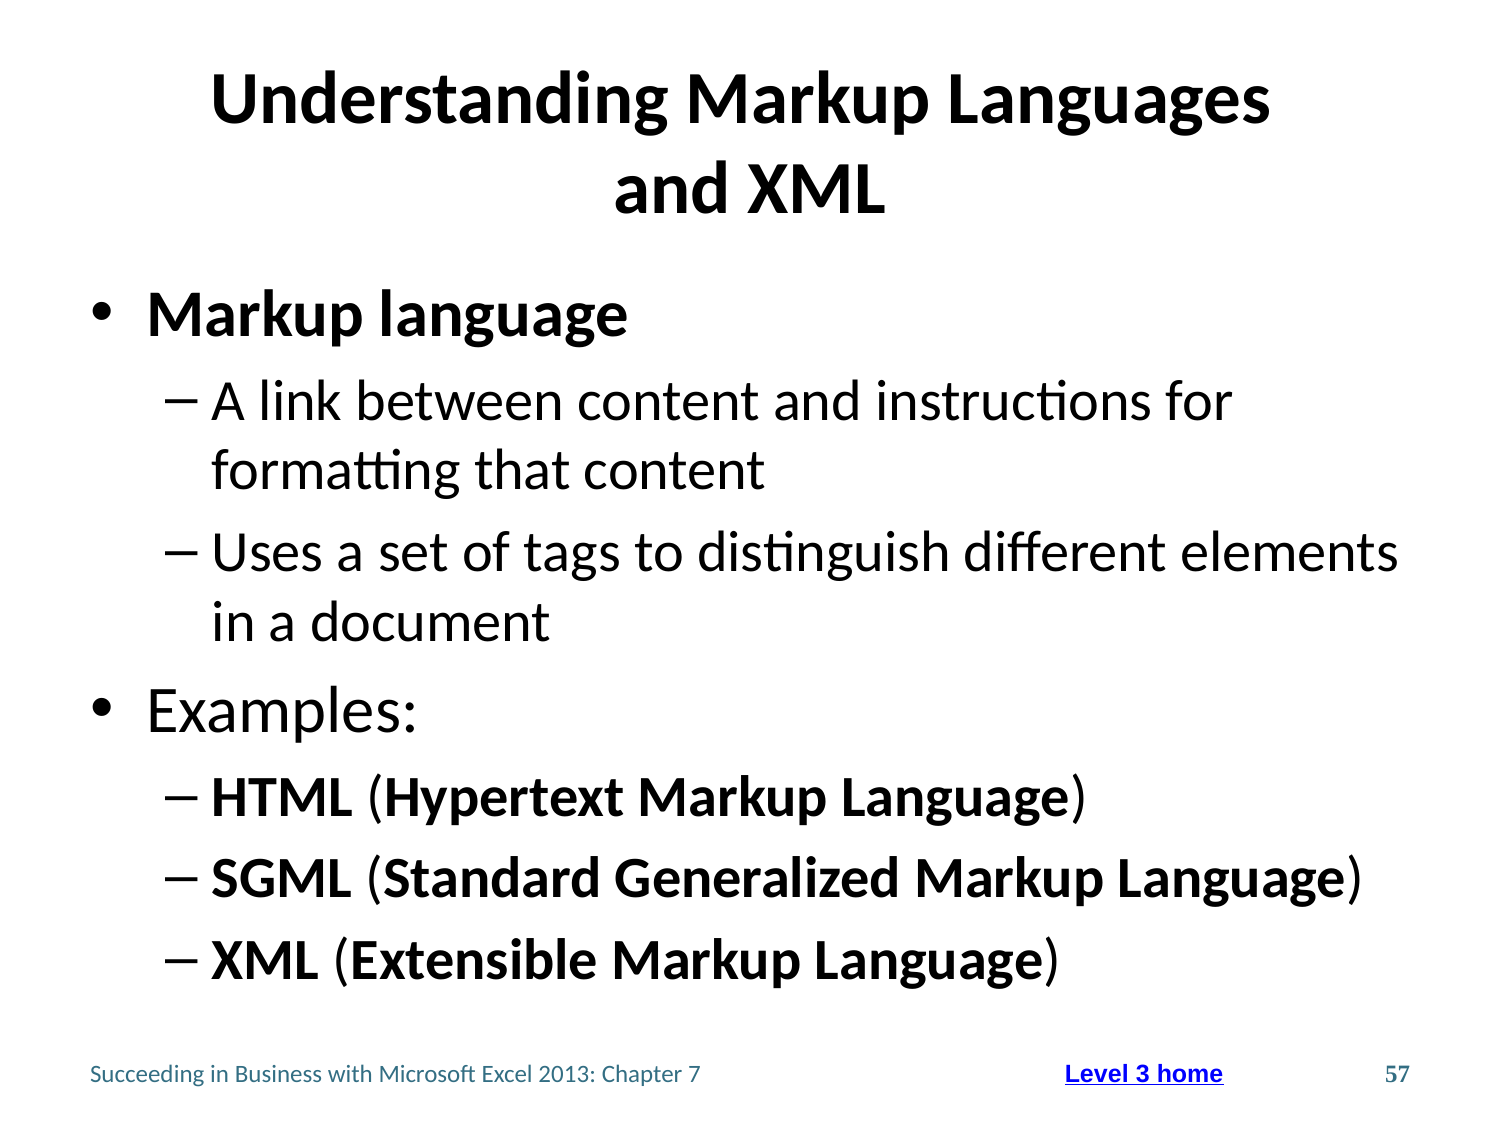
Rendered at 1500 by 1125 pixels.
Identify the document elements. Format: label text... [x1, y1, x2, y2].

list Markup language A link between content and instructions for formatting that content Uses a set of tags to distinguish different elements in a document Examples: HTML (Hypertext Markup Language) SGML (Standard Generalized Markup Language) XML (Extensible Markup Language) [75, 262, 1425, 1005]
text_box Level 3 home [1049, 1050, 1288, 1095]
title Understanding Markup Languages and XML [75, 45, 1425, 233]
footer Succeeding in Business with Microsoft Excel 2013: Chapter 7 [75, 1042, 963, 1103]
slide_number 57 [1074, 1042, 1425, 1103]
